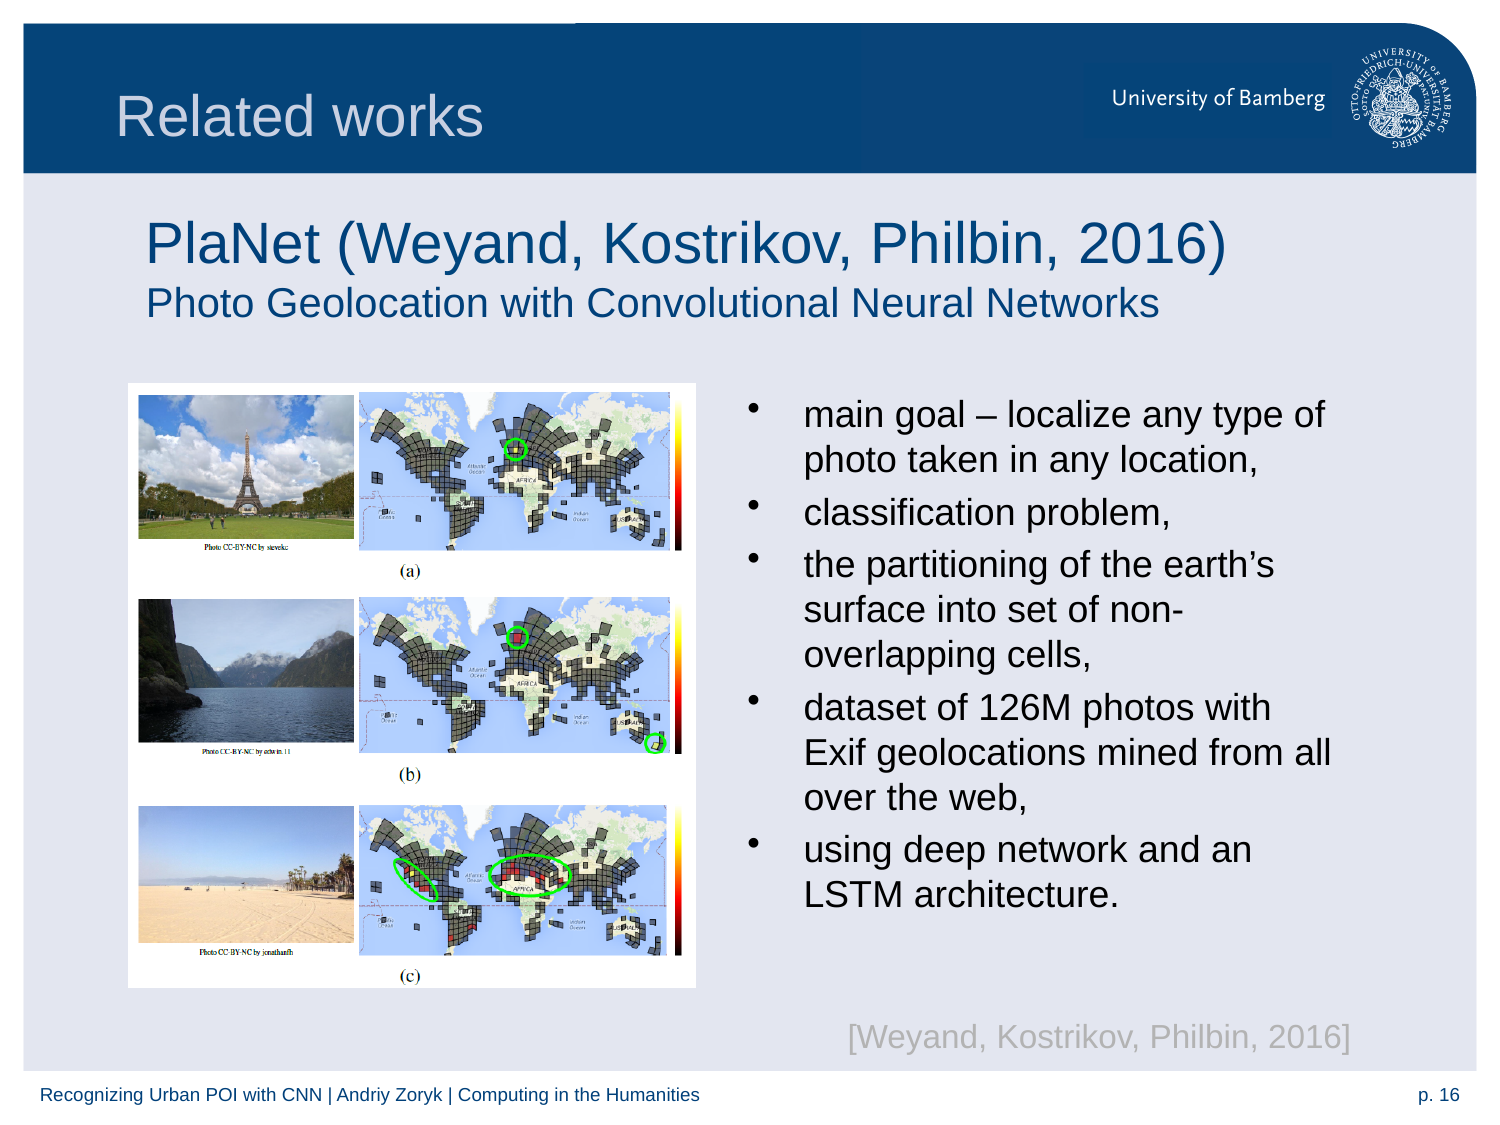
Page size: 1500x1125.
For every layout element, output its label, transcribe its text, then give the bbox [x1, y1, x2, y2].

picture [0, 0, 1500, 1125]
text_box Related works [100, 19, 1326, 207]
title PlaNet (Weyand, Kostrikov, Philbin, 2016) Photo Geolocation with Convolutional Neural Networks [130, 206, 1356, 395]
list main goal – localize any type of photo taken in any location, classification problem, the partitioning of the earth’s surface into set of non-overlapping cells, dataset of 126M photos with Exif geolocations mined from all over the web, using deep network and an LSTM architecture. [732, 382, 1348, 1043]
text_box [Weyand, Kostrikov, Philbin, 2016] [832, 1007, 1424, 1063]
